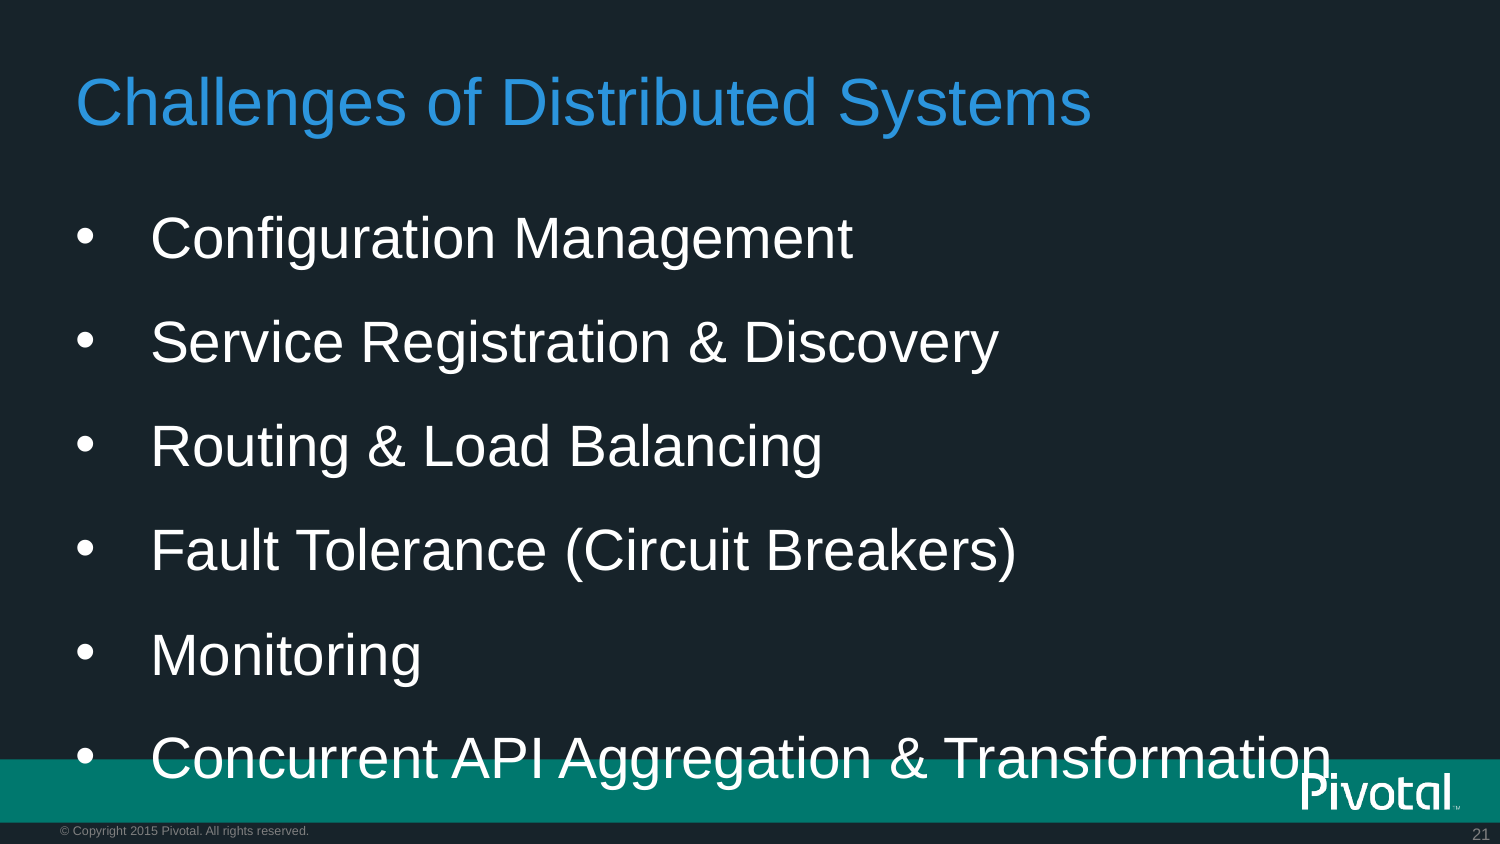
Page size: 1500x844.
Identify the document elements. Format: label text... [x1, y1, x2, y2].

picture [1302, 773, 1460, 810]
list Configuration Management Service Registration & Discovery Routing & Load Balancing Fault Tolerance (Circuit Breakers) Monitoring Concurrent API Aggregation & Transformation [60, 176, 1440, 732]
title Challenges of Distributed Systems [60, 53, 1440, 129]
